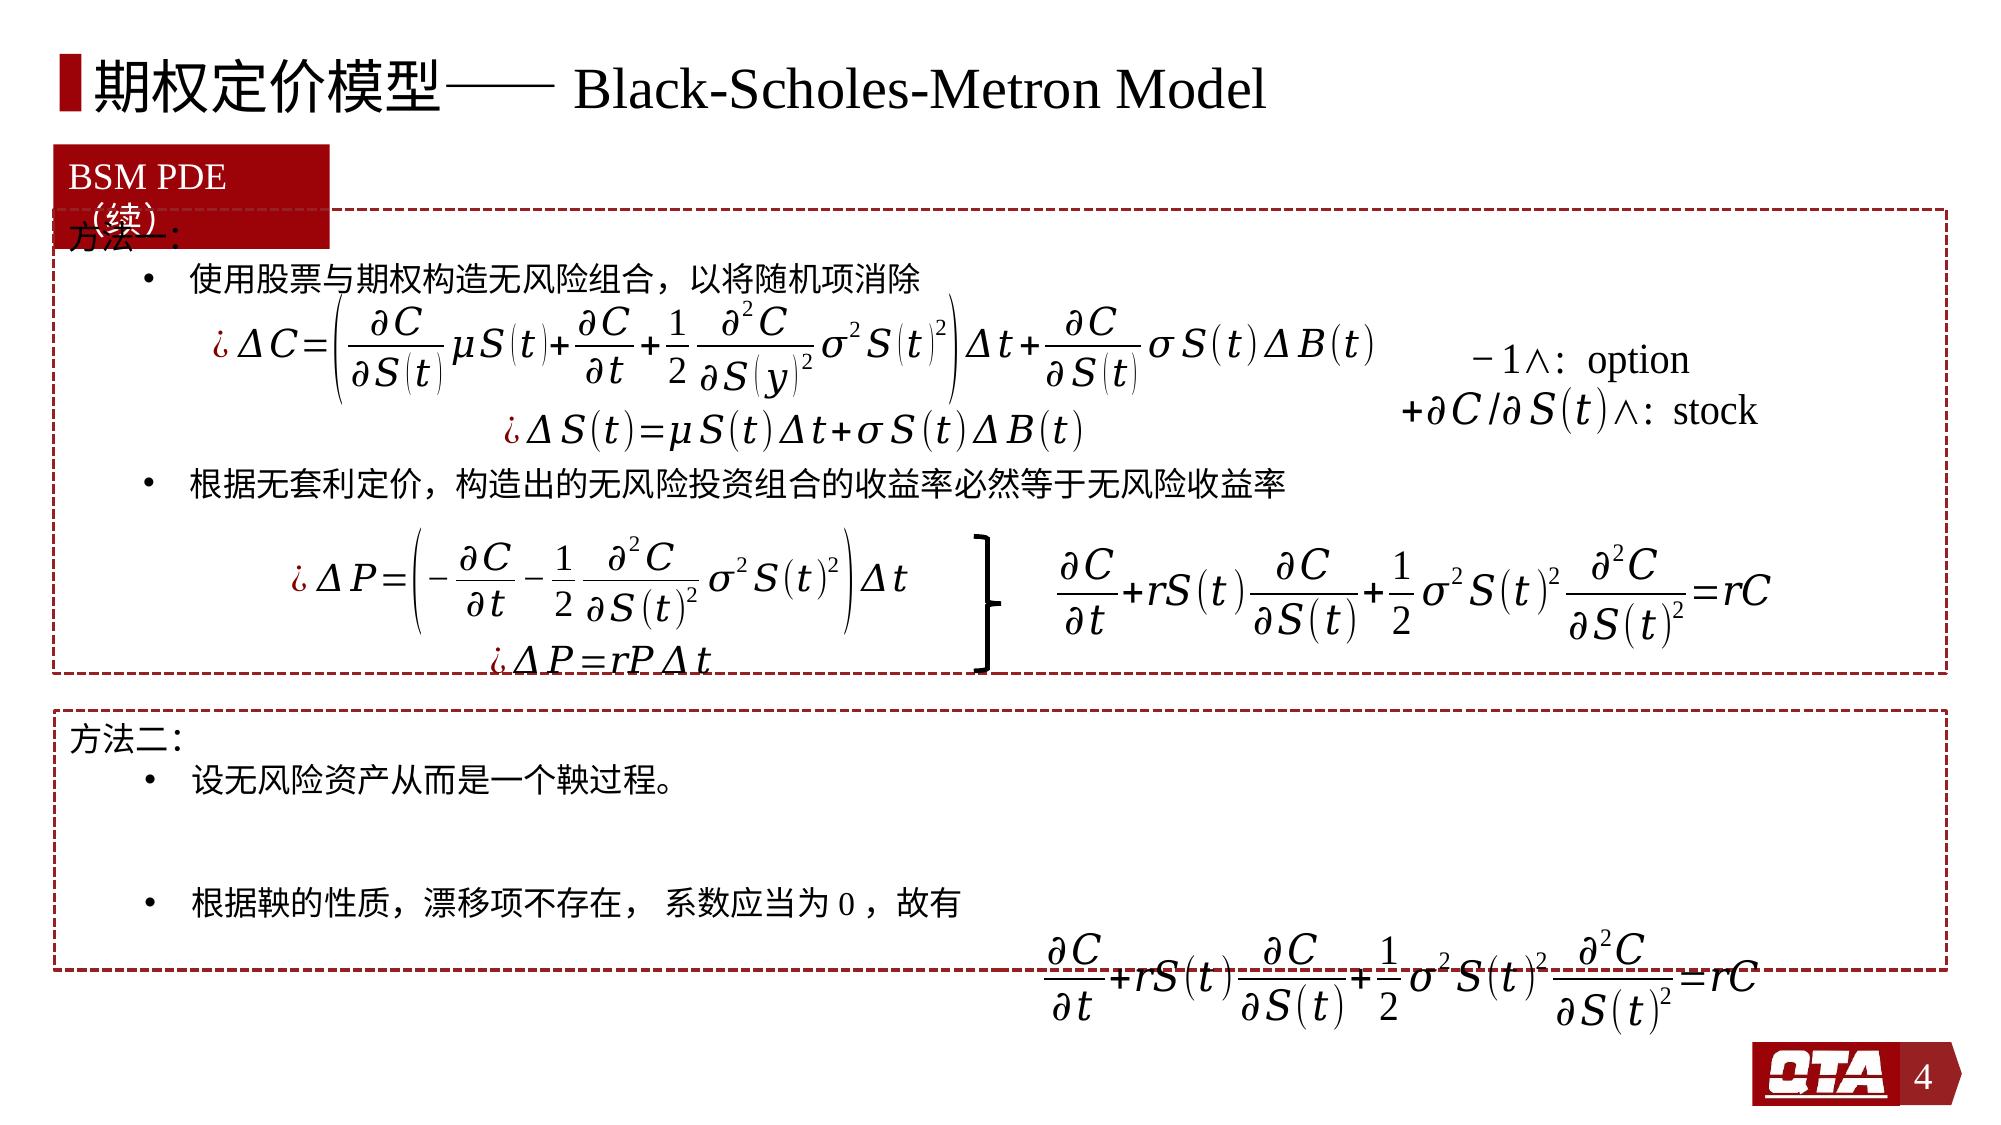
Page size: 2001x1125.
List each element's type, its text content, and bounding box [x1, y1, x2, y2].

title 期权定价模型——Black-Scholes-Metron Model [78, 0, 1971, 174]
text_box [973, 534, 1002, 673]
text_box BSM PDE（续） [53, 144, 330, 249]
slide_number 4 [1497, 1044, 1948, 1105]
